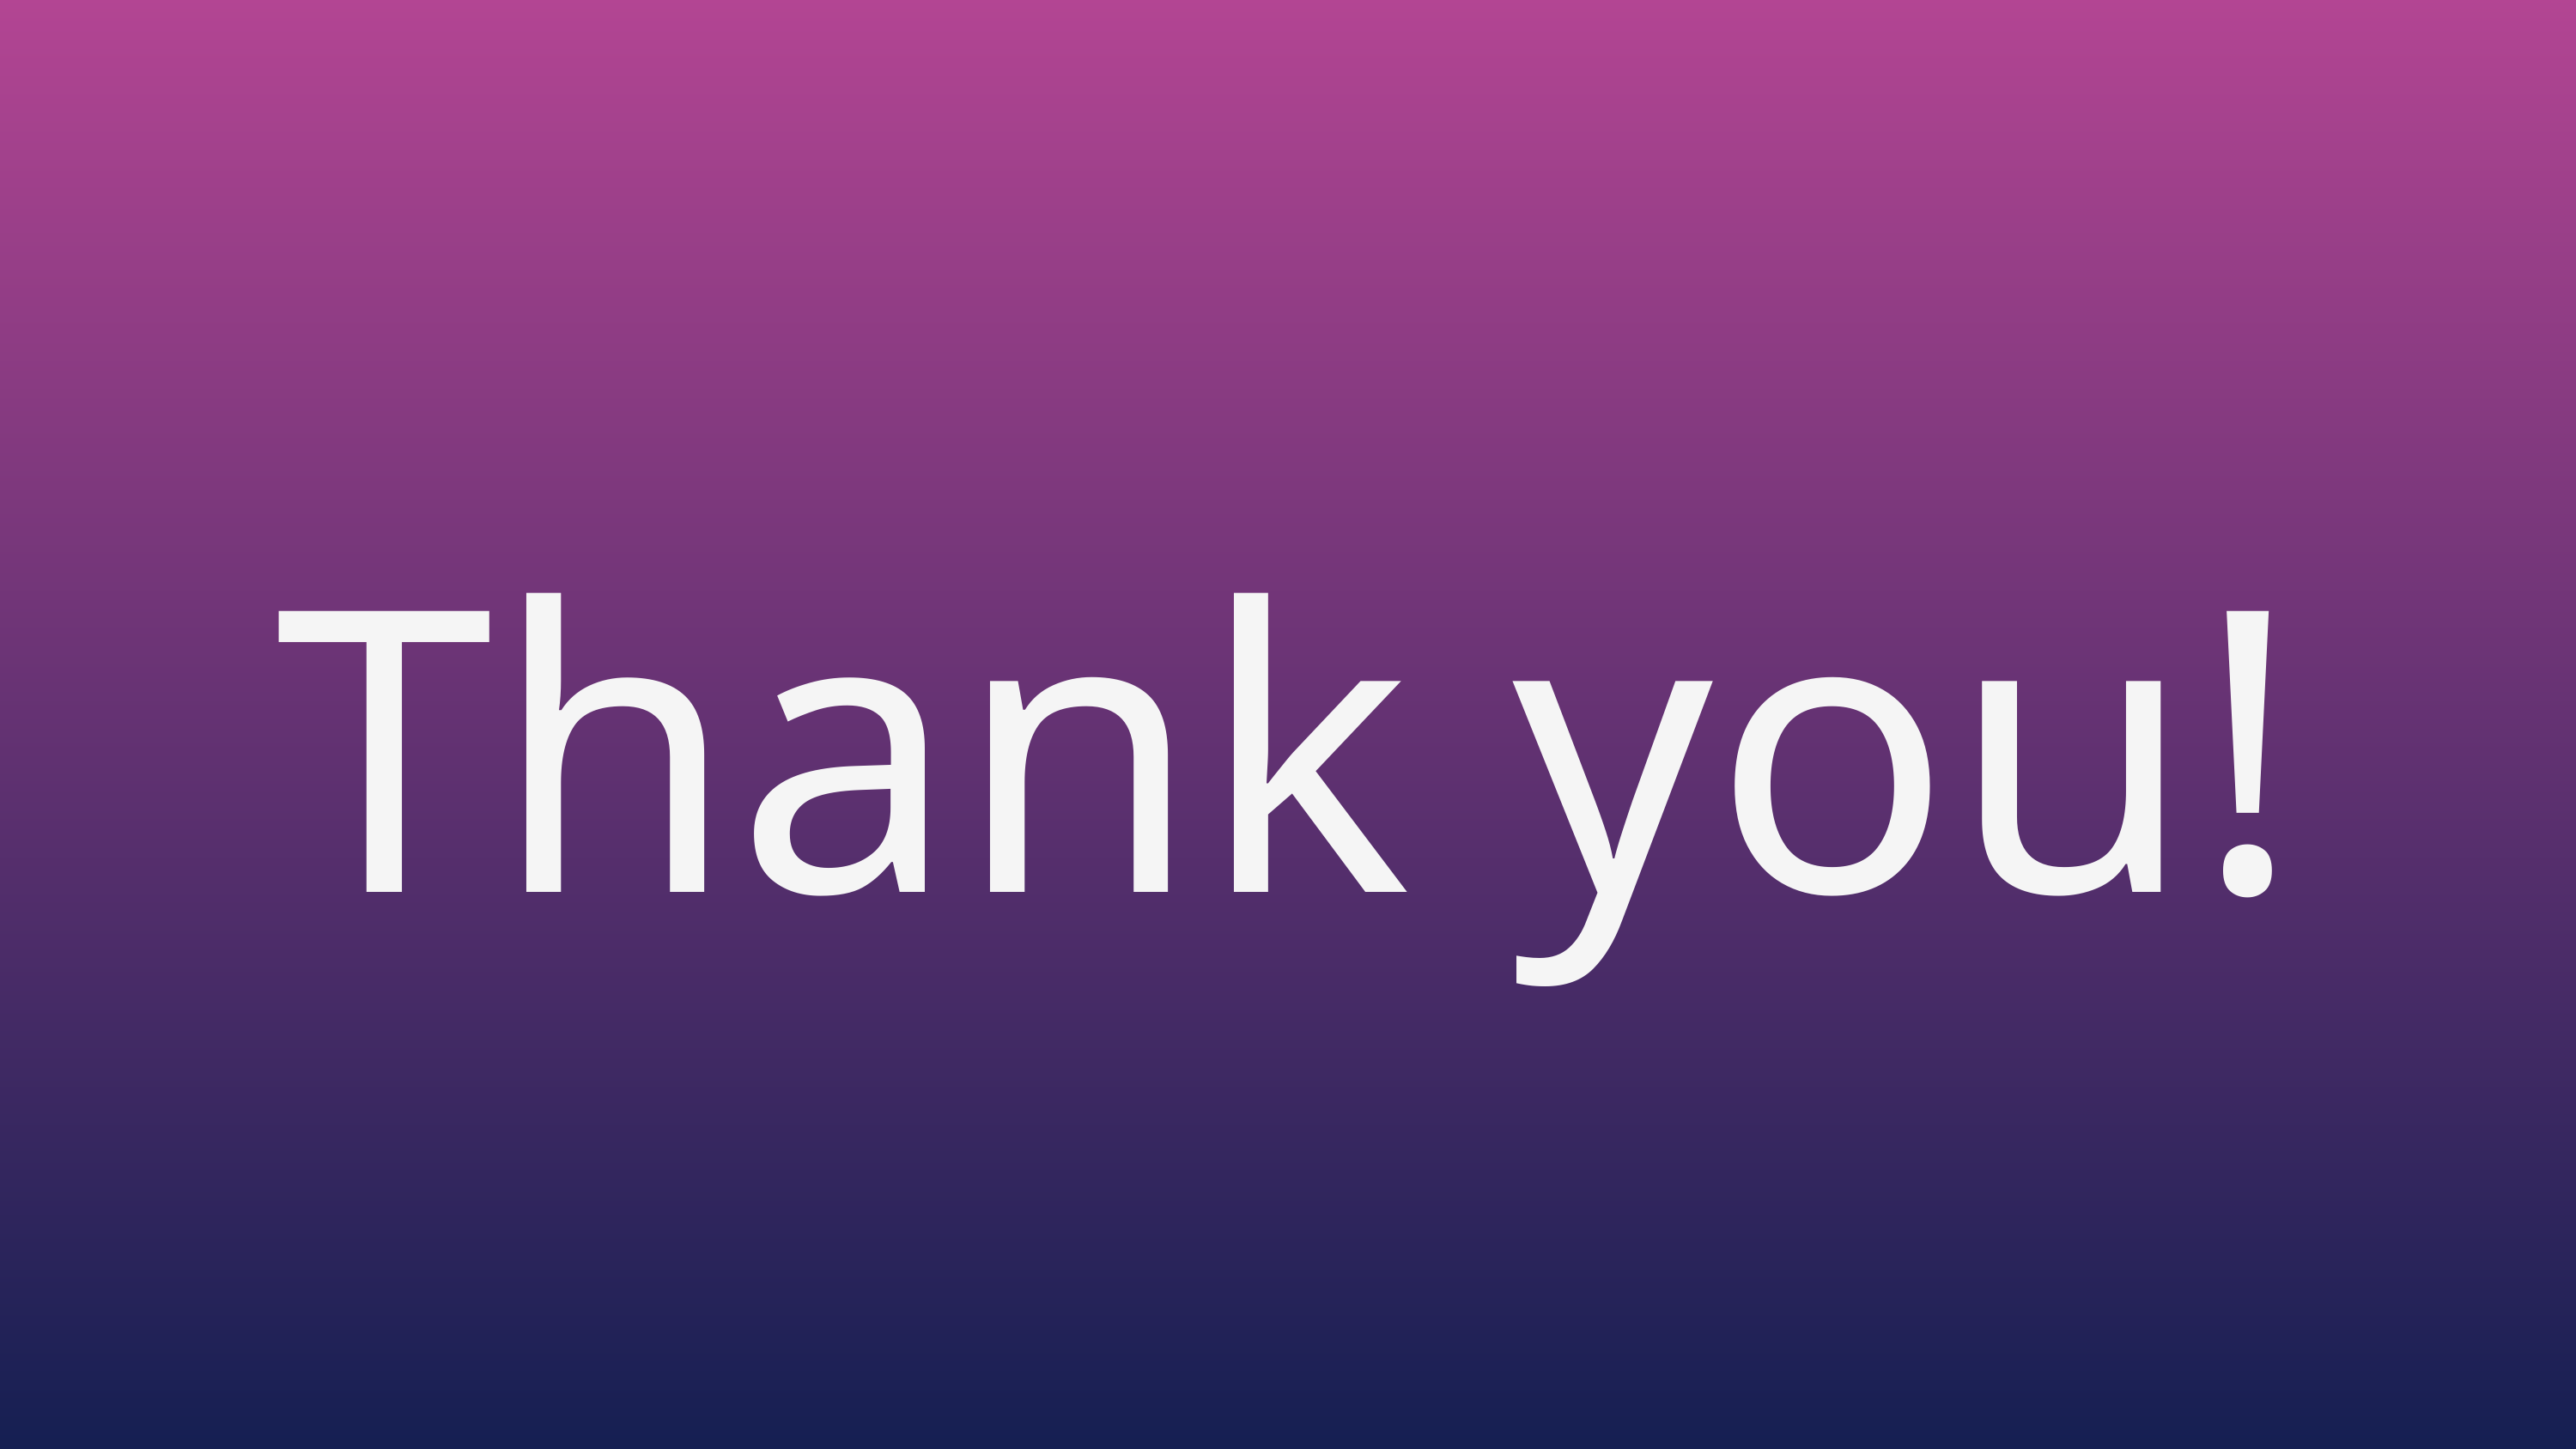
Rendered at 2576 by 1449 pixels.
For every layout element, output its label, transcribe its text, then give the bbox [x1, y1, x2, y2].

text_box Thank you! [108, 420, 2468, 972]
